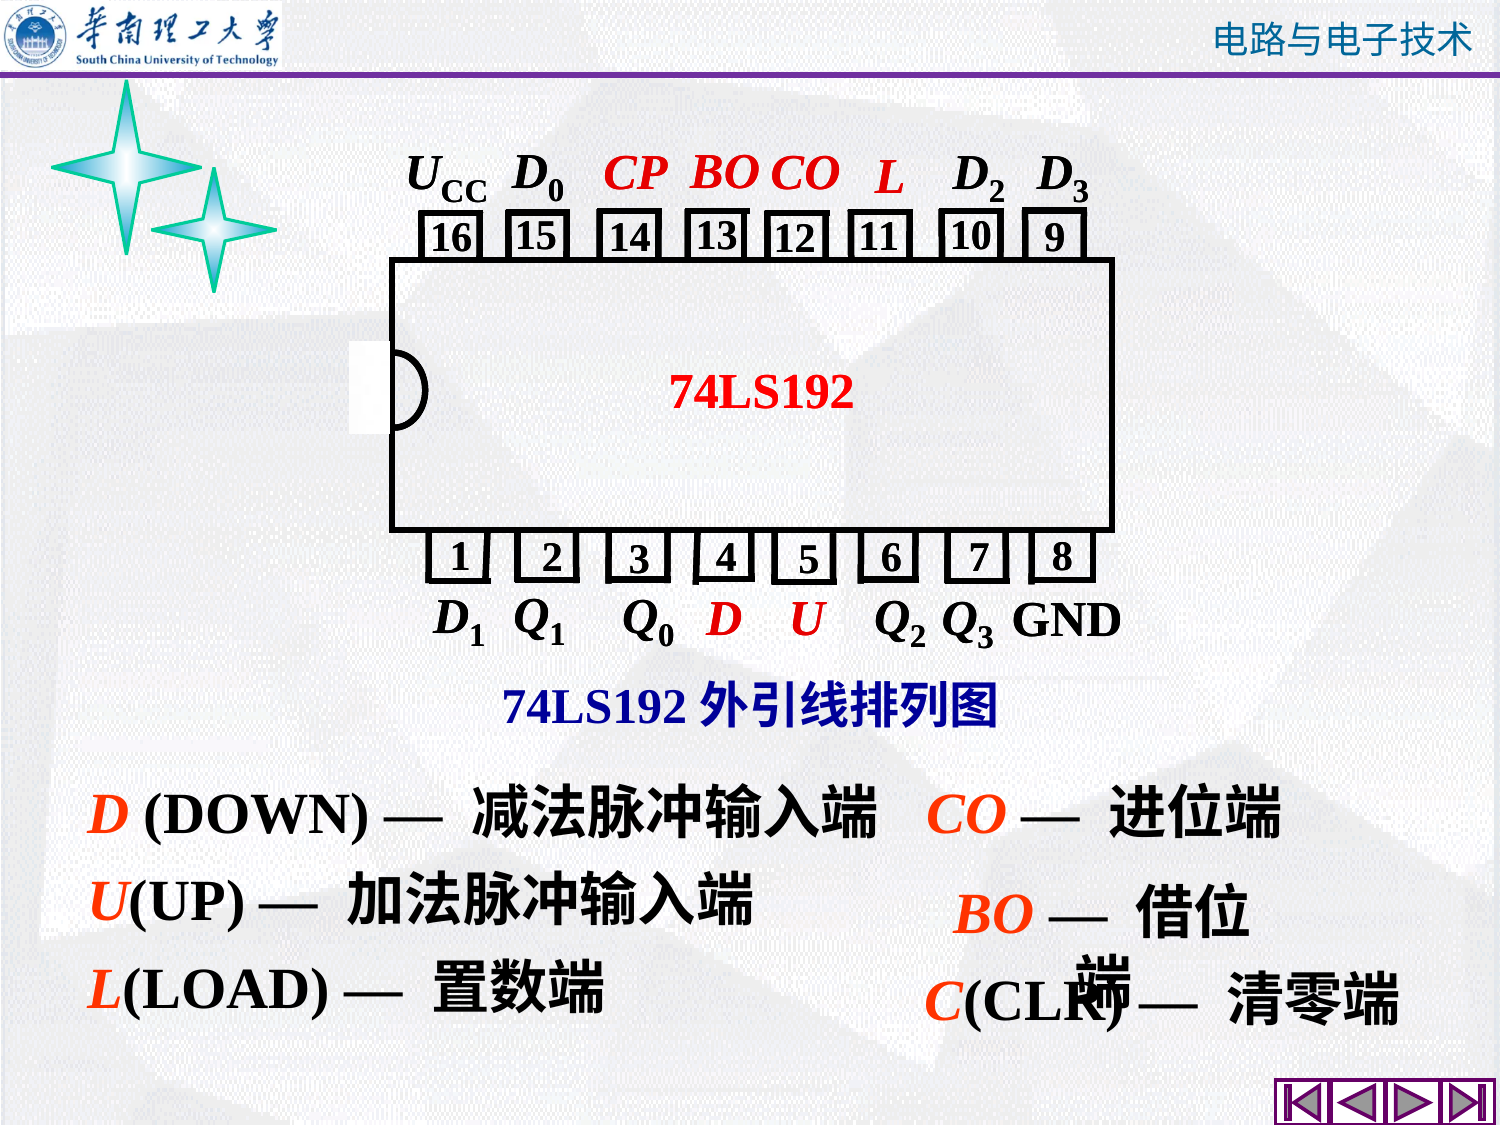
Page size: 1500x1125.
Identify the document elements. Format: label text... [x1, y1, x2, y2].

text_box 74LS192外引线排列图 [344, 666, 1120, 741]
picture [1, 0, 1500, 72]
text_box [77, 767, 1411, 1041]
picture [1, 78, 1500, 1125]
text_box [51, 79, 277, 293]
